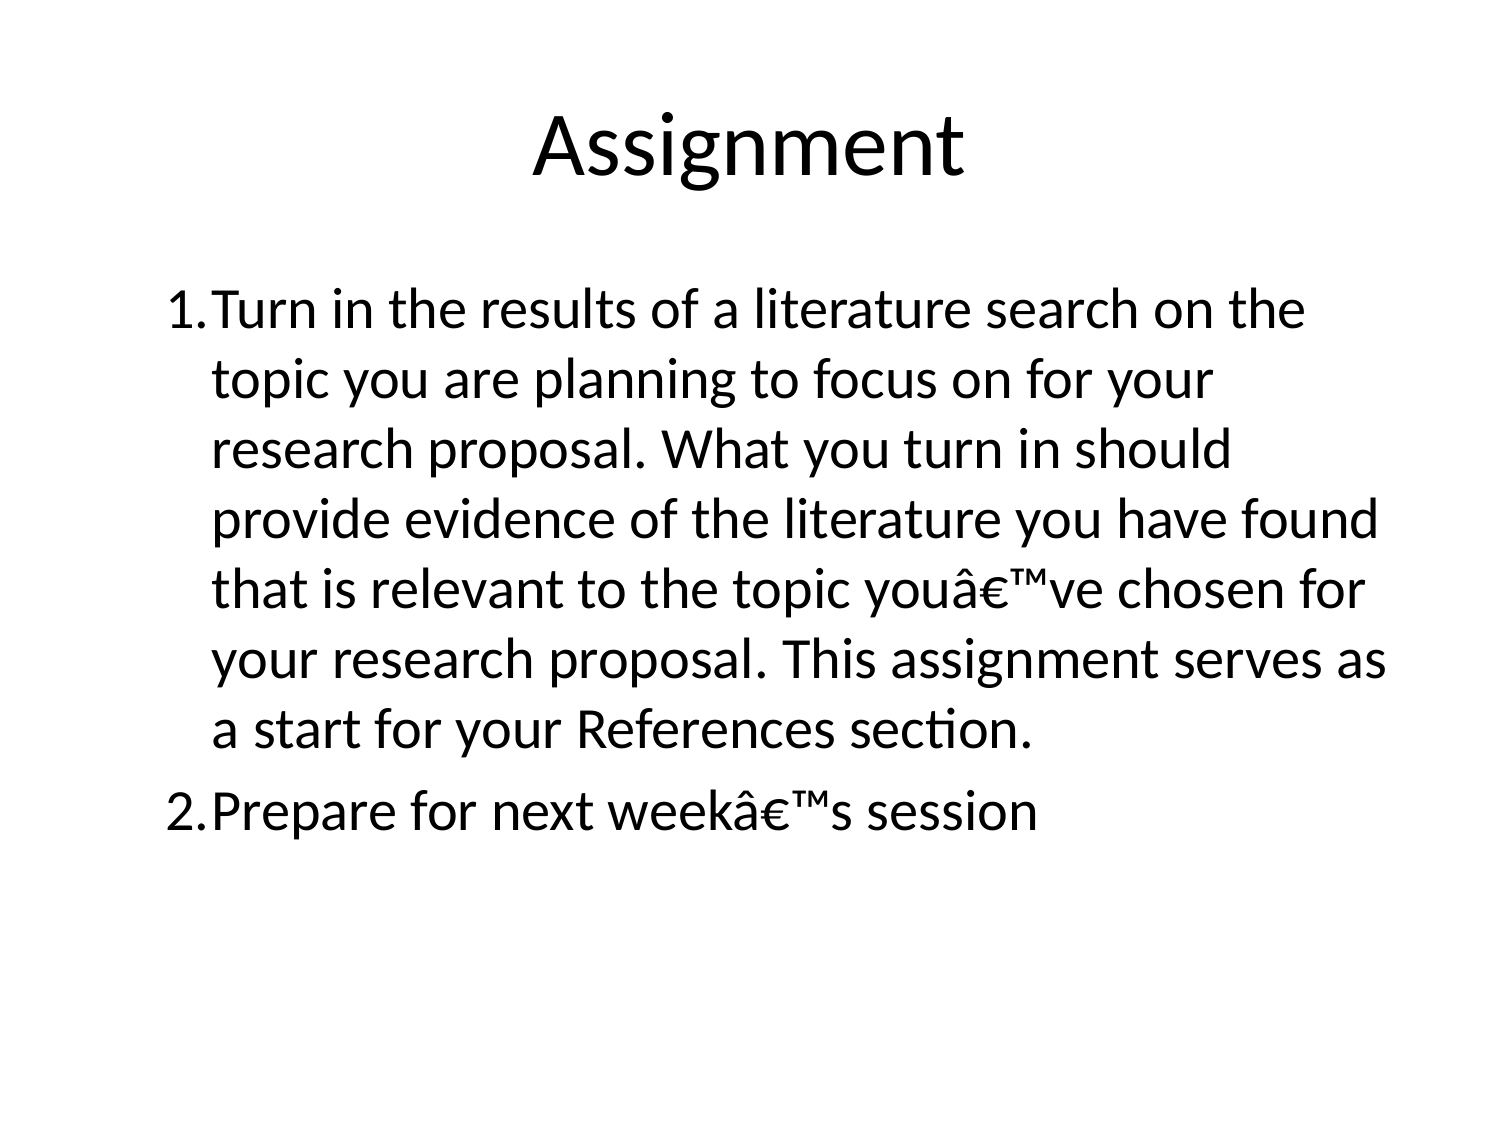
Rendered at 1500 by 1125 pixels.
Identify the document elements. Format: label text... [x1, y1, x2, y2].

title Assignment [75, 45, 1425, 233]
list Turn in the results of a literature search on the topic you are planning to focus on for your research proposal. What you turn in should provide evidence of the literature you have found that is relevant to the topic youâ€™ve chosen for your research proposal. This assignment serves as a start for your References section. Prepare for next weekâ€™s session [75, 262, 1425, 1005]
